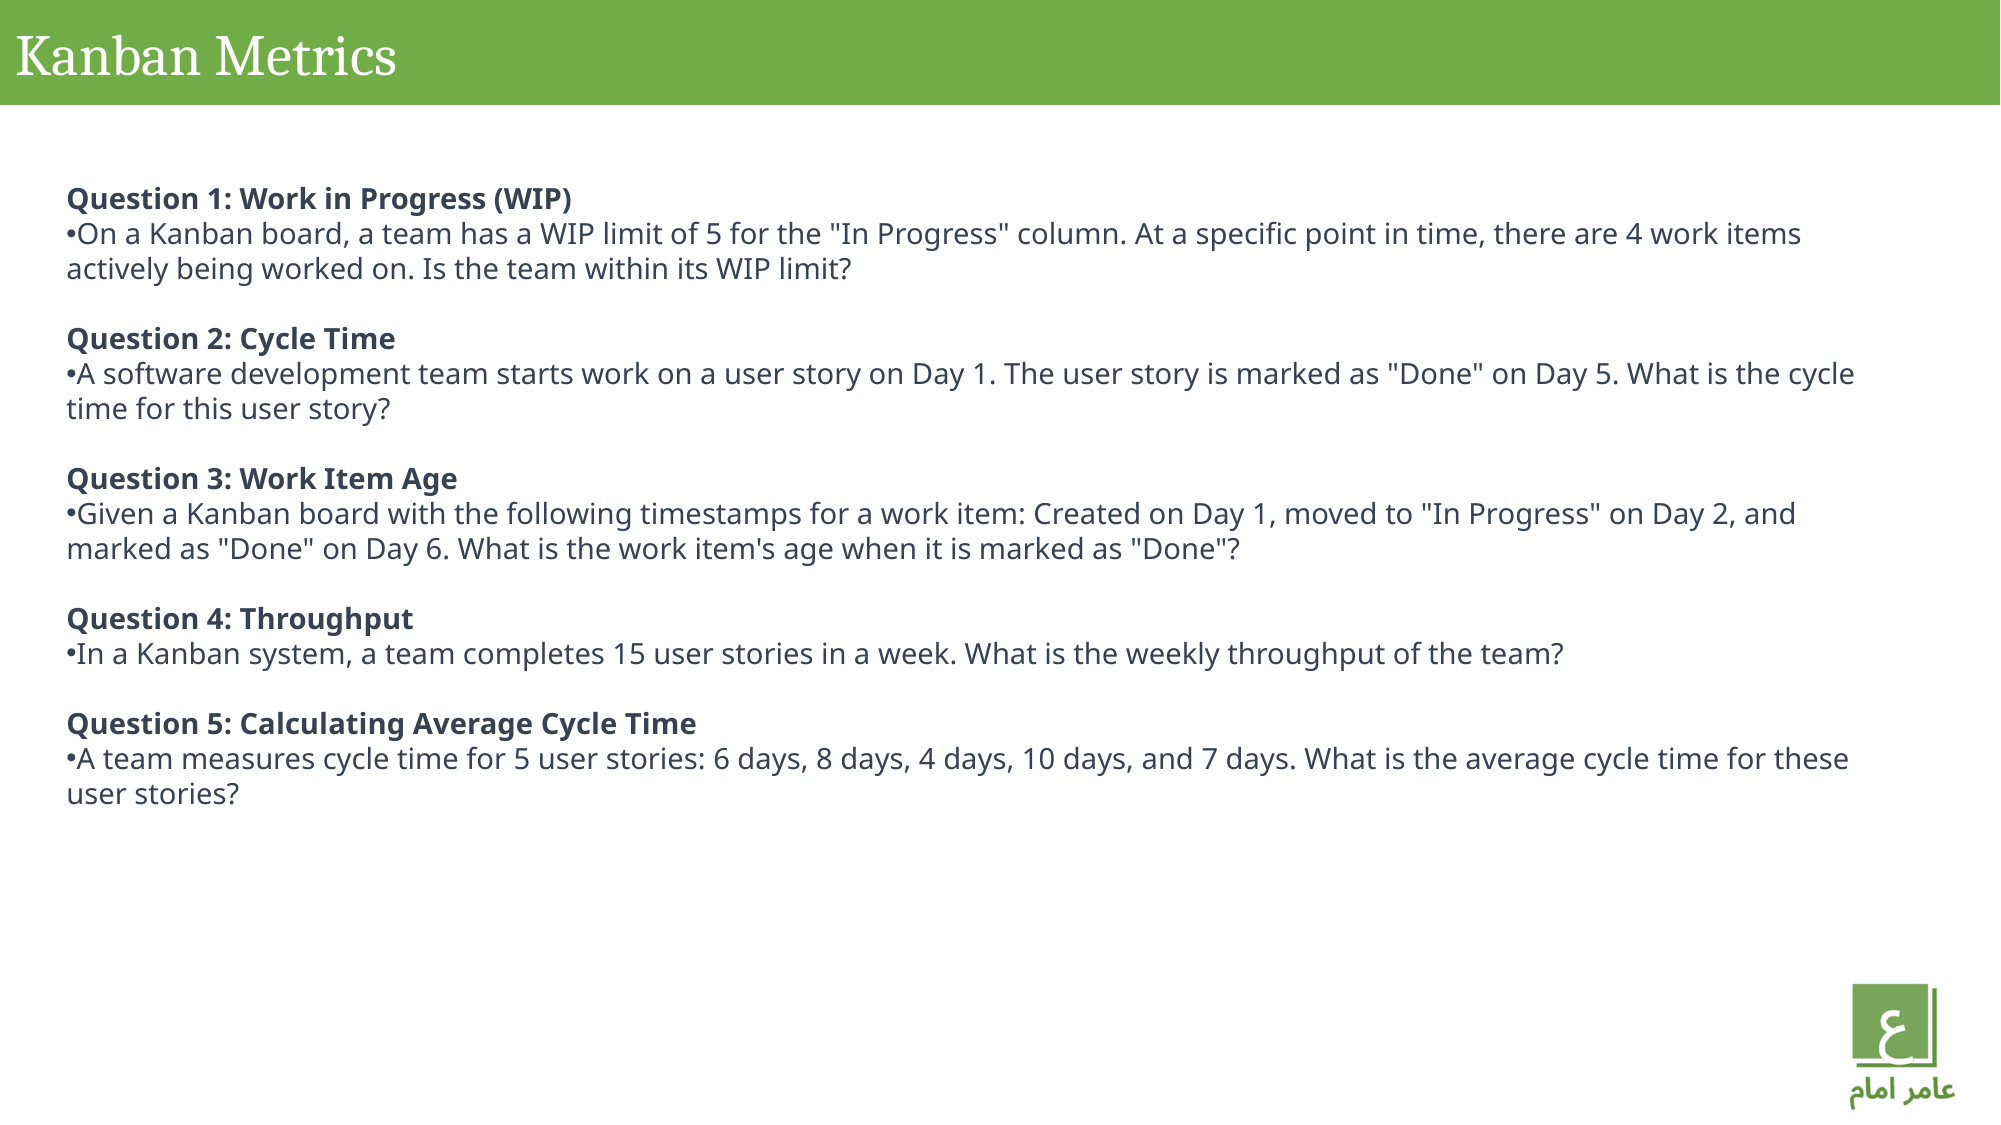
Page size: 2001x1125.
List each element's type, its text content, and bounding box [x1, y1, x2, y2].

text_box Question 1: Work in Progress (WIP) On a Kanban board, a team has a WIP limit of 5 for the "In Progress" column. At a specific point in time, there are 4 work items actively being worked on. Is the team within its WIP limit? Question 2: Cycle Time A software development team starts work on a user story on Day 1. The user story is marked as "Done" on Day 5. What is the cycle time for this user story? Question 3: Work Item Age Given a Kanban board with the following timestamps for a work item: Created on Day 1, moved to "In Progress" on Day 2, and marked as "Done" on Day 6. What is the work item's age when it is marked as "Done"? Question 4: Throughput In a Kanban system, a team completes 15 user stories in a week. What is the weekly throughput of the team? Question 5: Calculating Average Cycle Time A team measures cycle time for 5 user stories: 6 days, 8 days, 4 days, 10 days, and 7 days. What is the average cycle time for these user stories? [51, 173, 1873, 853]
picture [1819, 960, 1975, 1125]
title Kanban Metrics [0, 0, 2000, 105]
